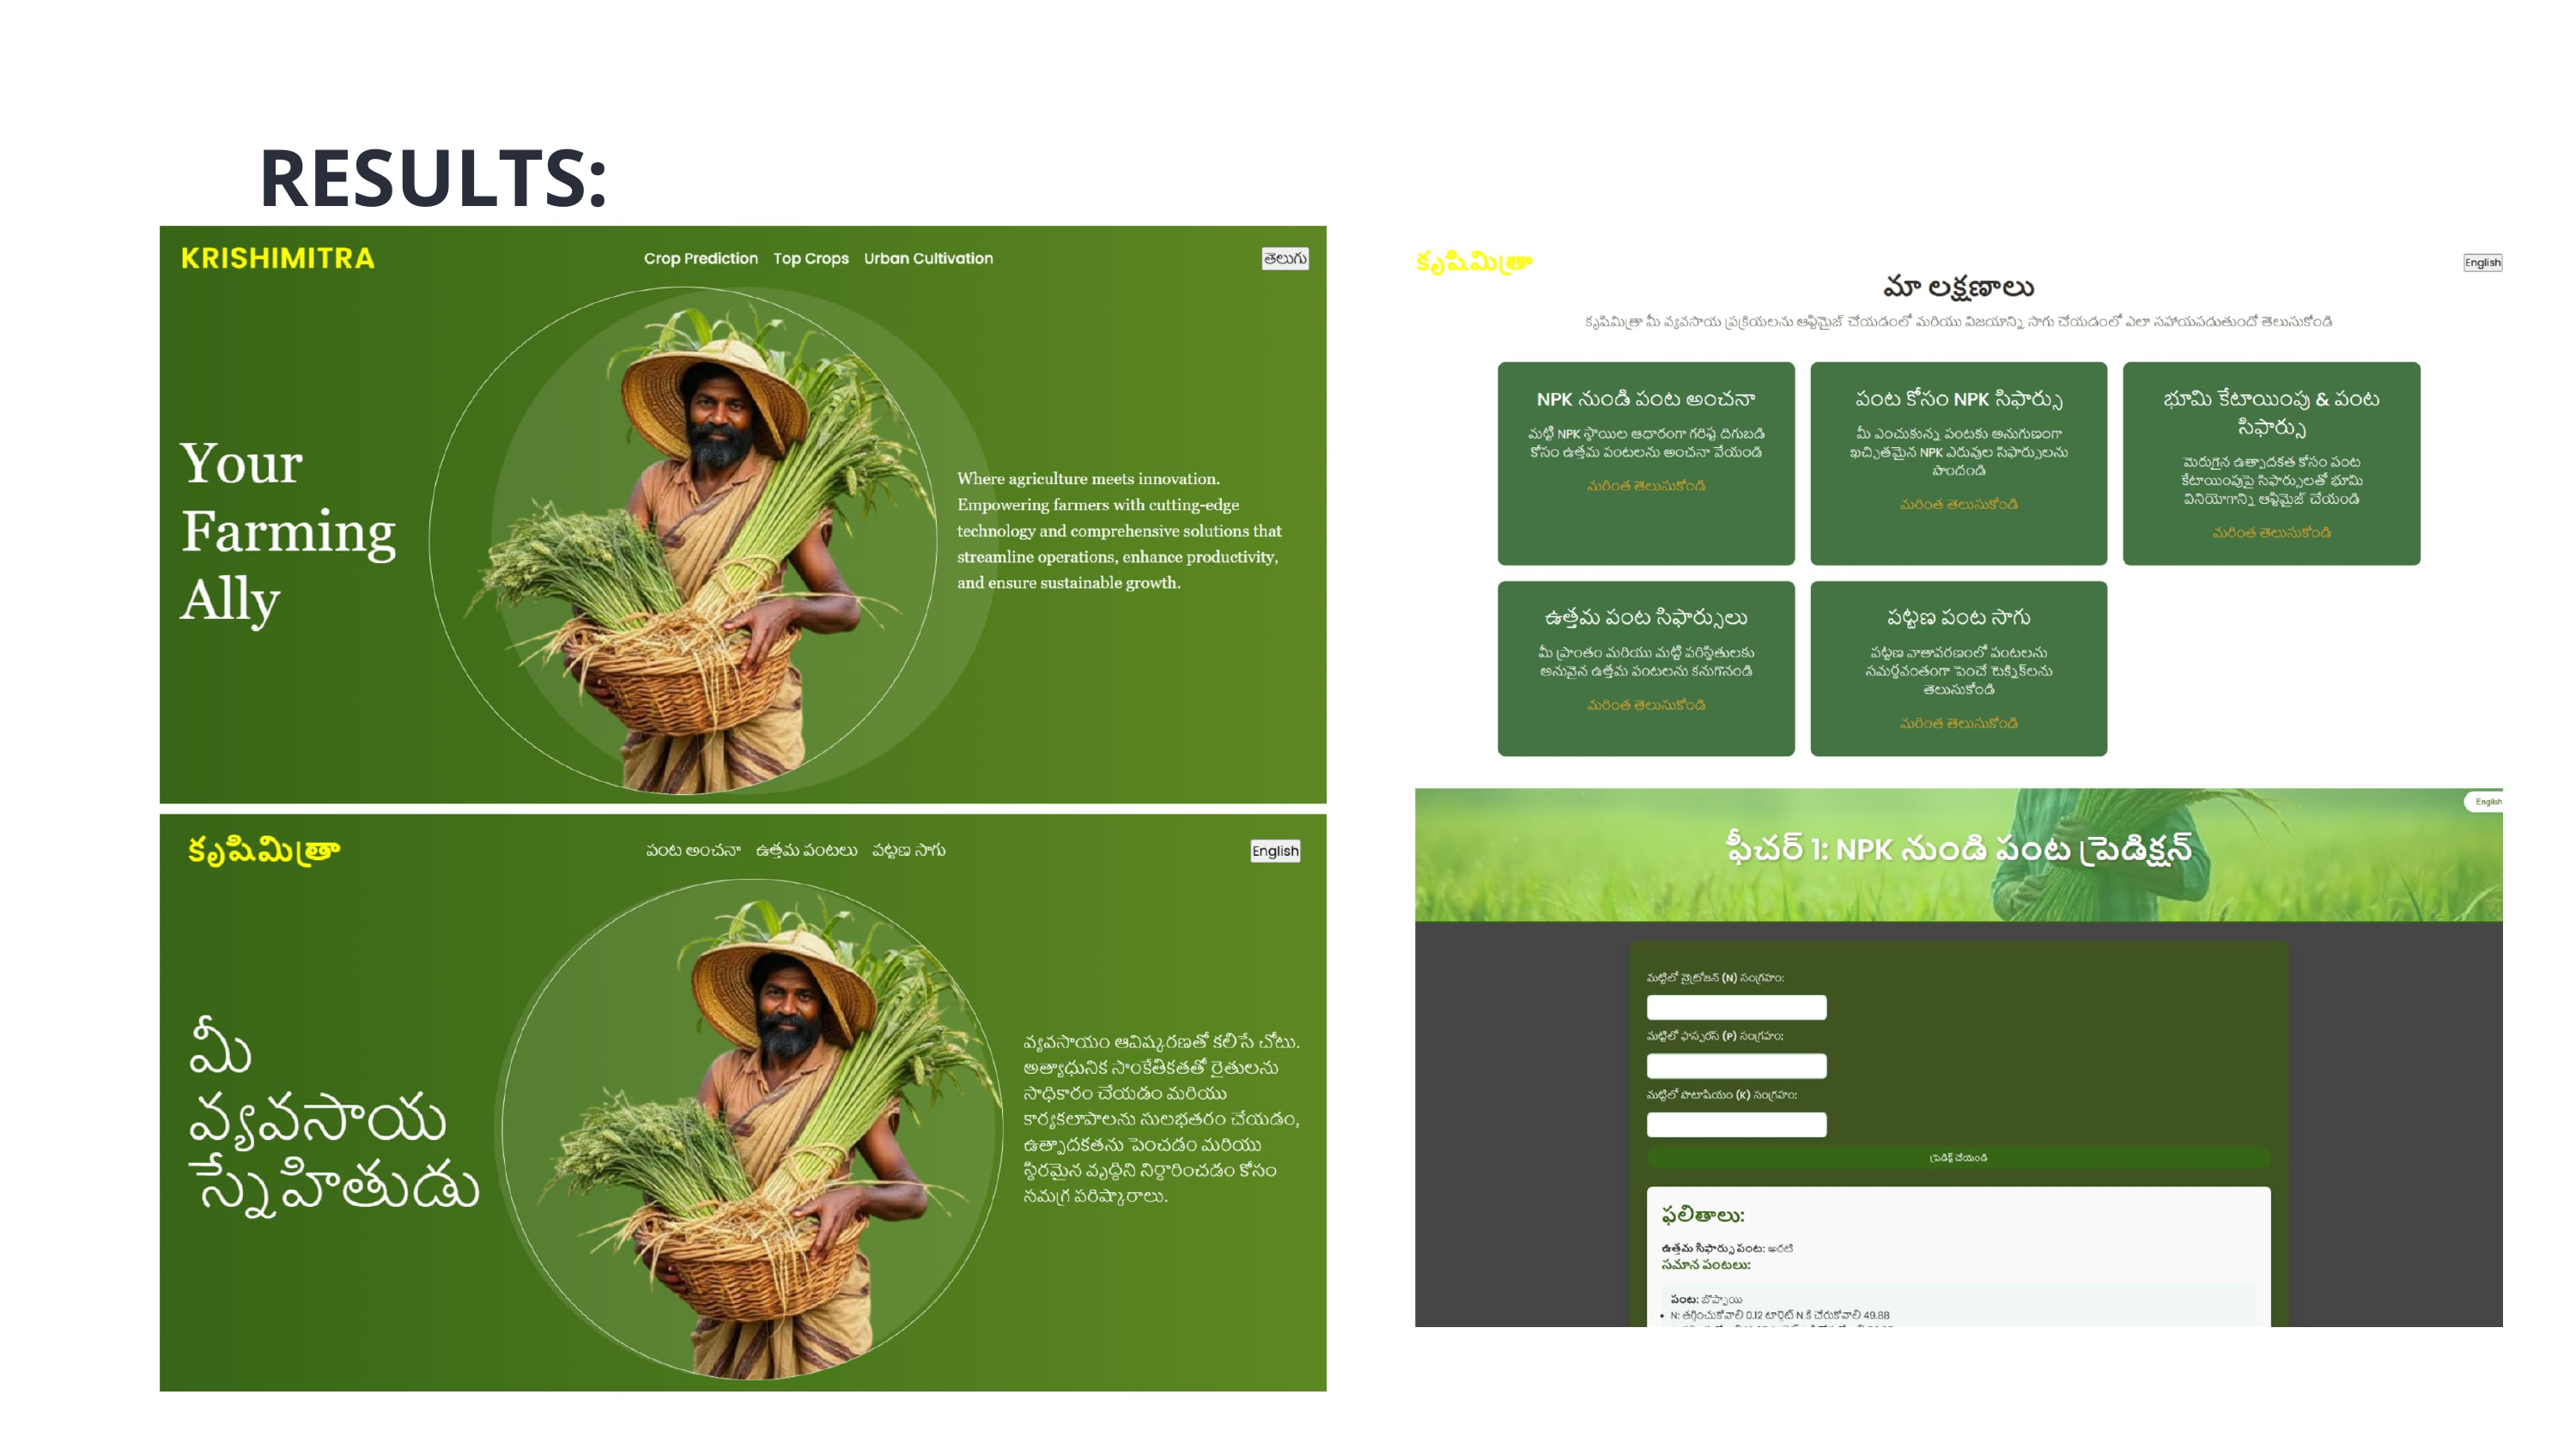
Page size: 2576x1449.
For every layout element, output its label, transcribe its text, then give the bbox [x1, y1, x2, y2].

picture [149, 215, 1337, 1402]
picture [1406, 230, 2512, 1337]
text_box RESULTS: [257, 58, 2319, 222]
